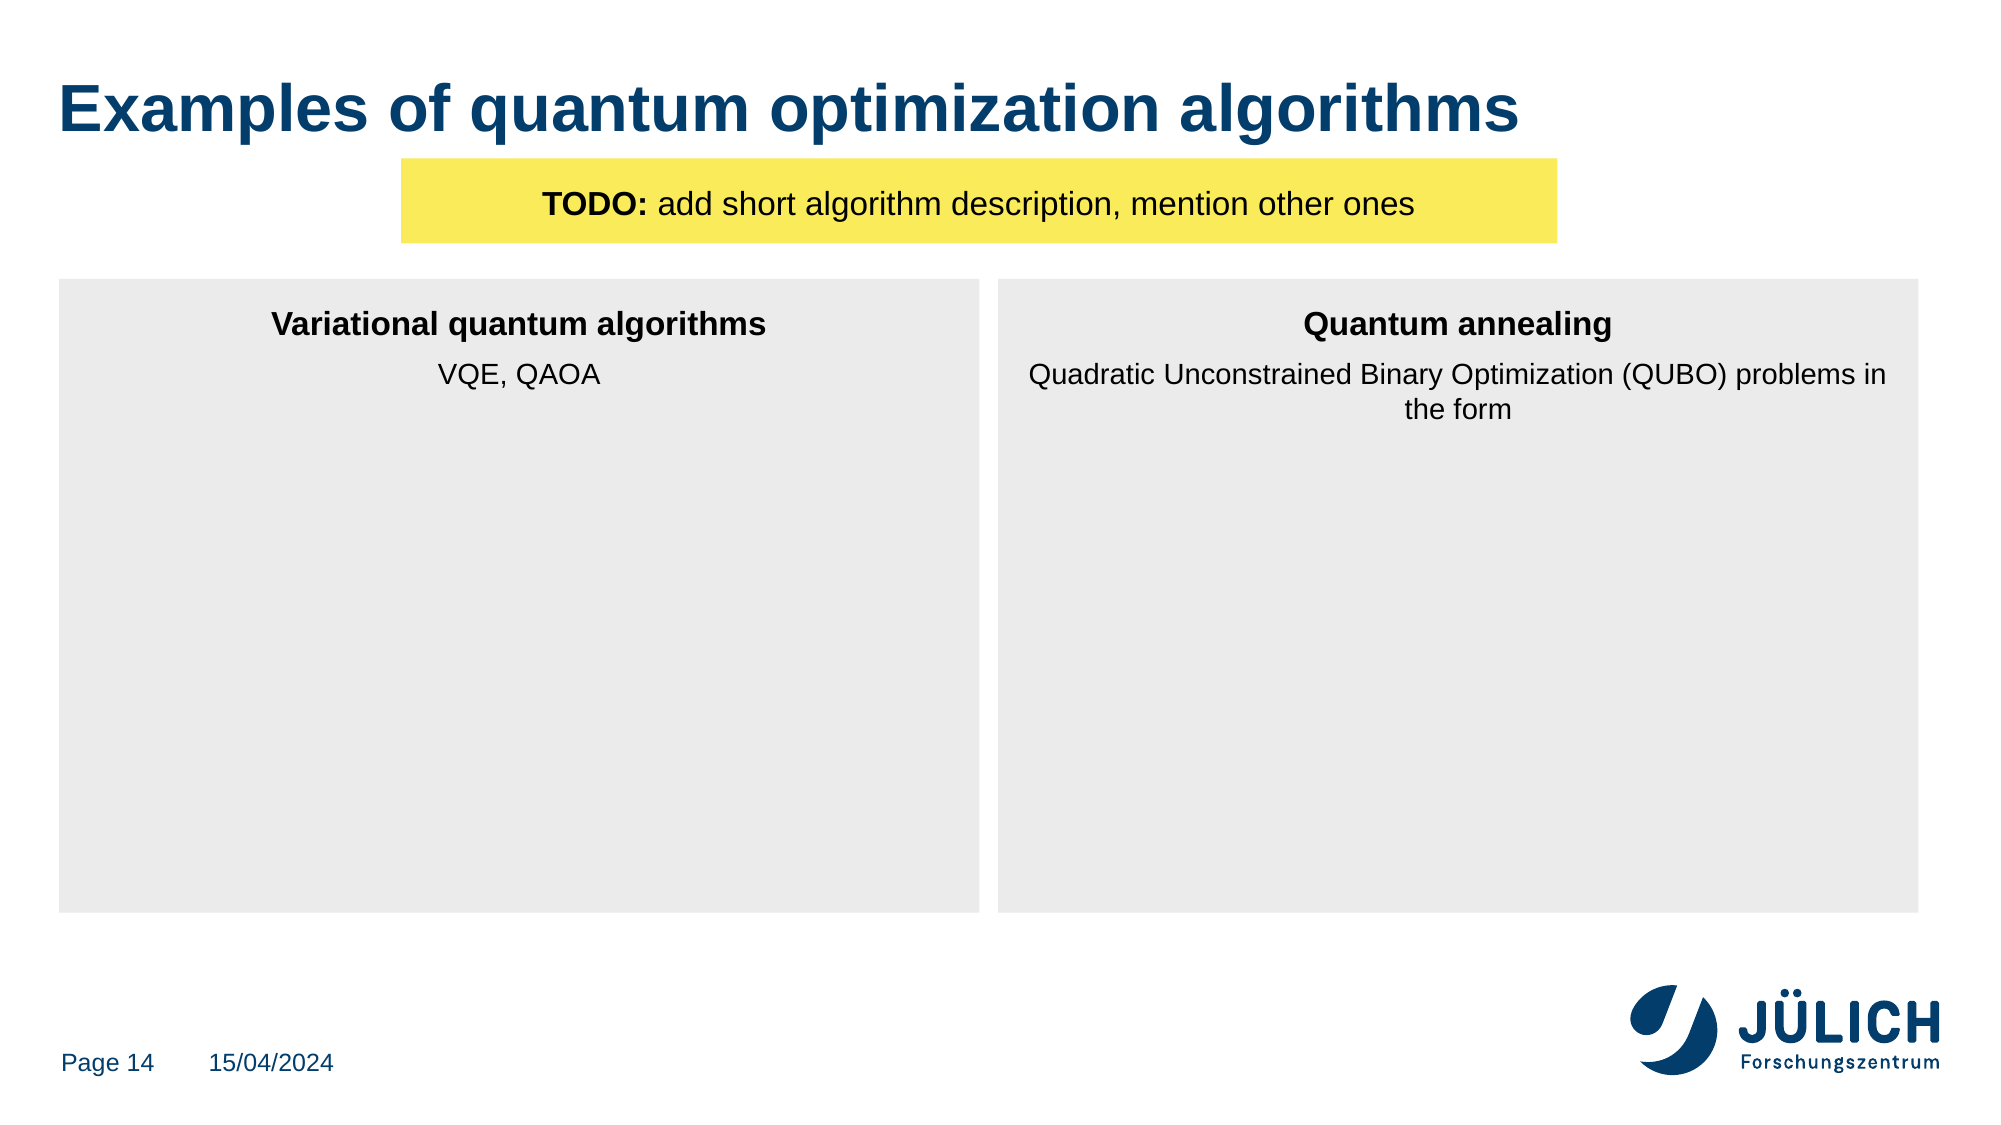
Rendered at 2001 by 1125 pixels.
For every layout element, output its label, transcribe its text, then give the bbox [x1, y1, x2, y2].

text_box TODO: add short algorithm description, mention other ones [400, 157, 1558, 244]
slide_number Page 14 [60, 1046, 179, 1084]
text_box Variational quantum algorithms VQE, QAOA [58, 278, 980, 914]
title Examples of quantum optimization algorithms [59, 53, 1938, 238]
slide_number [208, 1046, 472, 1084]
